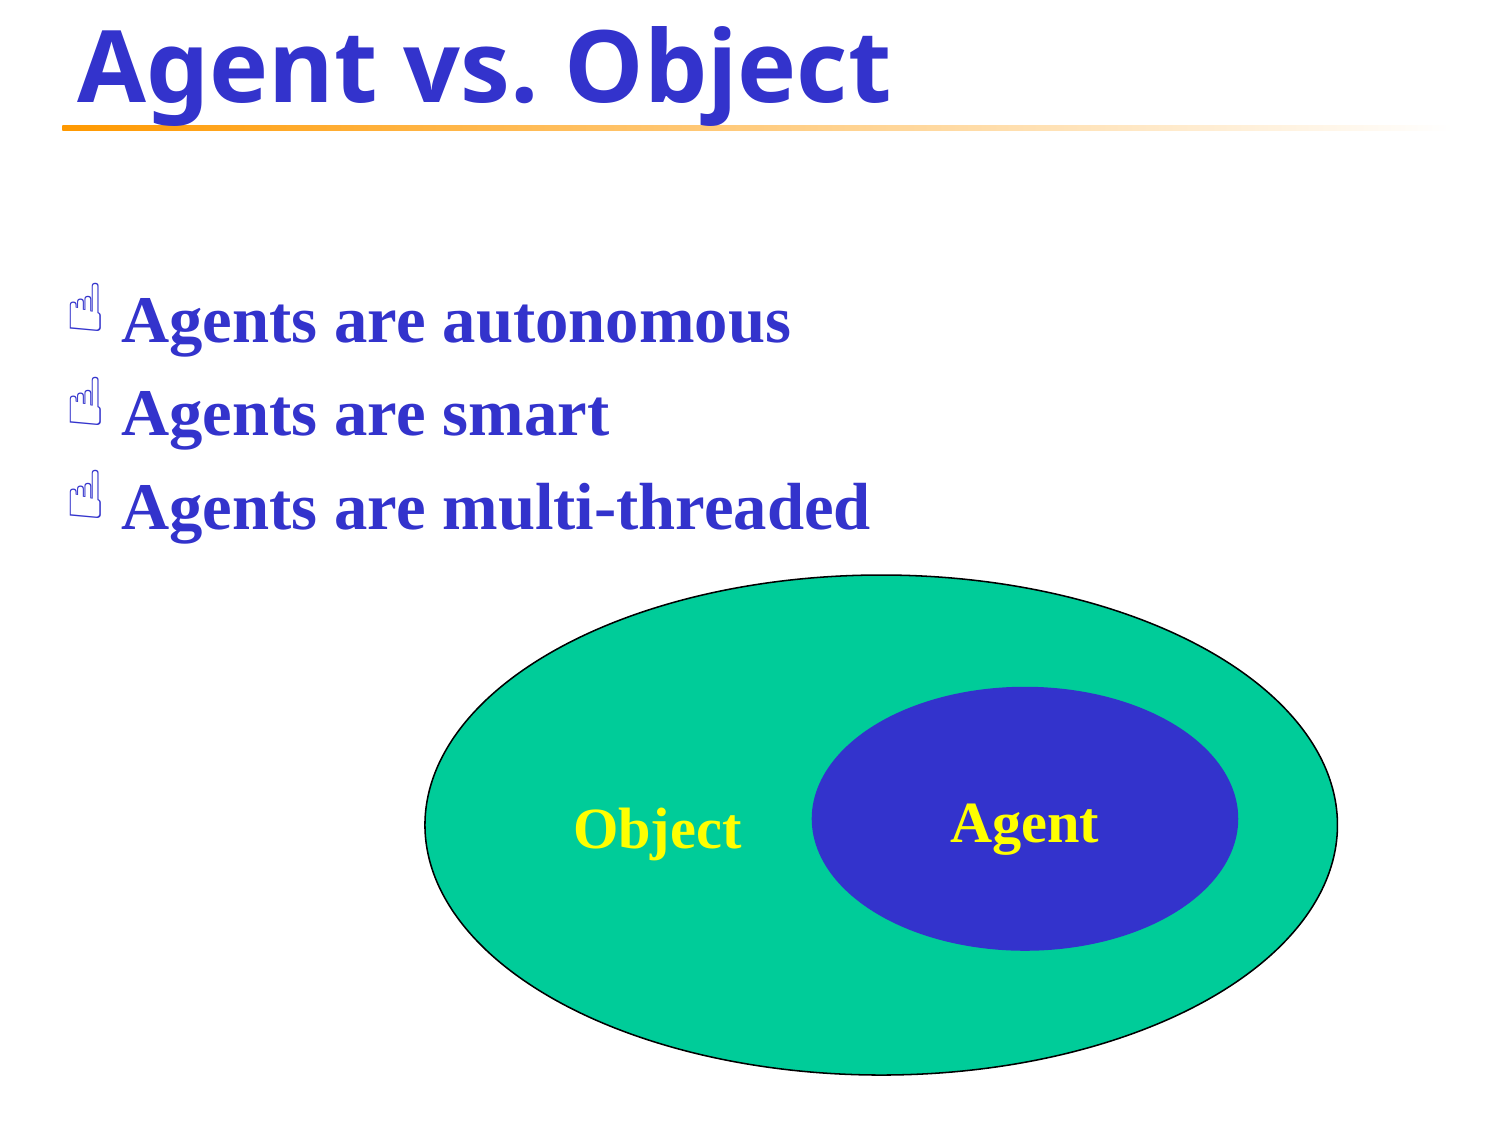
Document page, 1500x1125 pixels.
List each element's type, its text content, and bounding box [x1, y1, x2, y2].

text_box Agent [812, 687, 1238, 951]
title Agent vs. Object [62, 0, 1500, 125]
list Agents are autonomous Agents are smart Agents are multi-threaded [50, 174, 1450, 1088]
text_box Object [424, 575, 1338, 1076]
